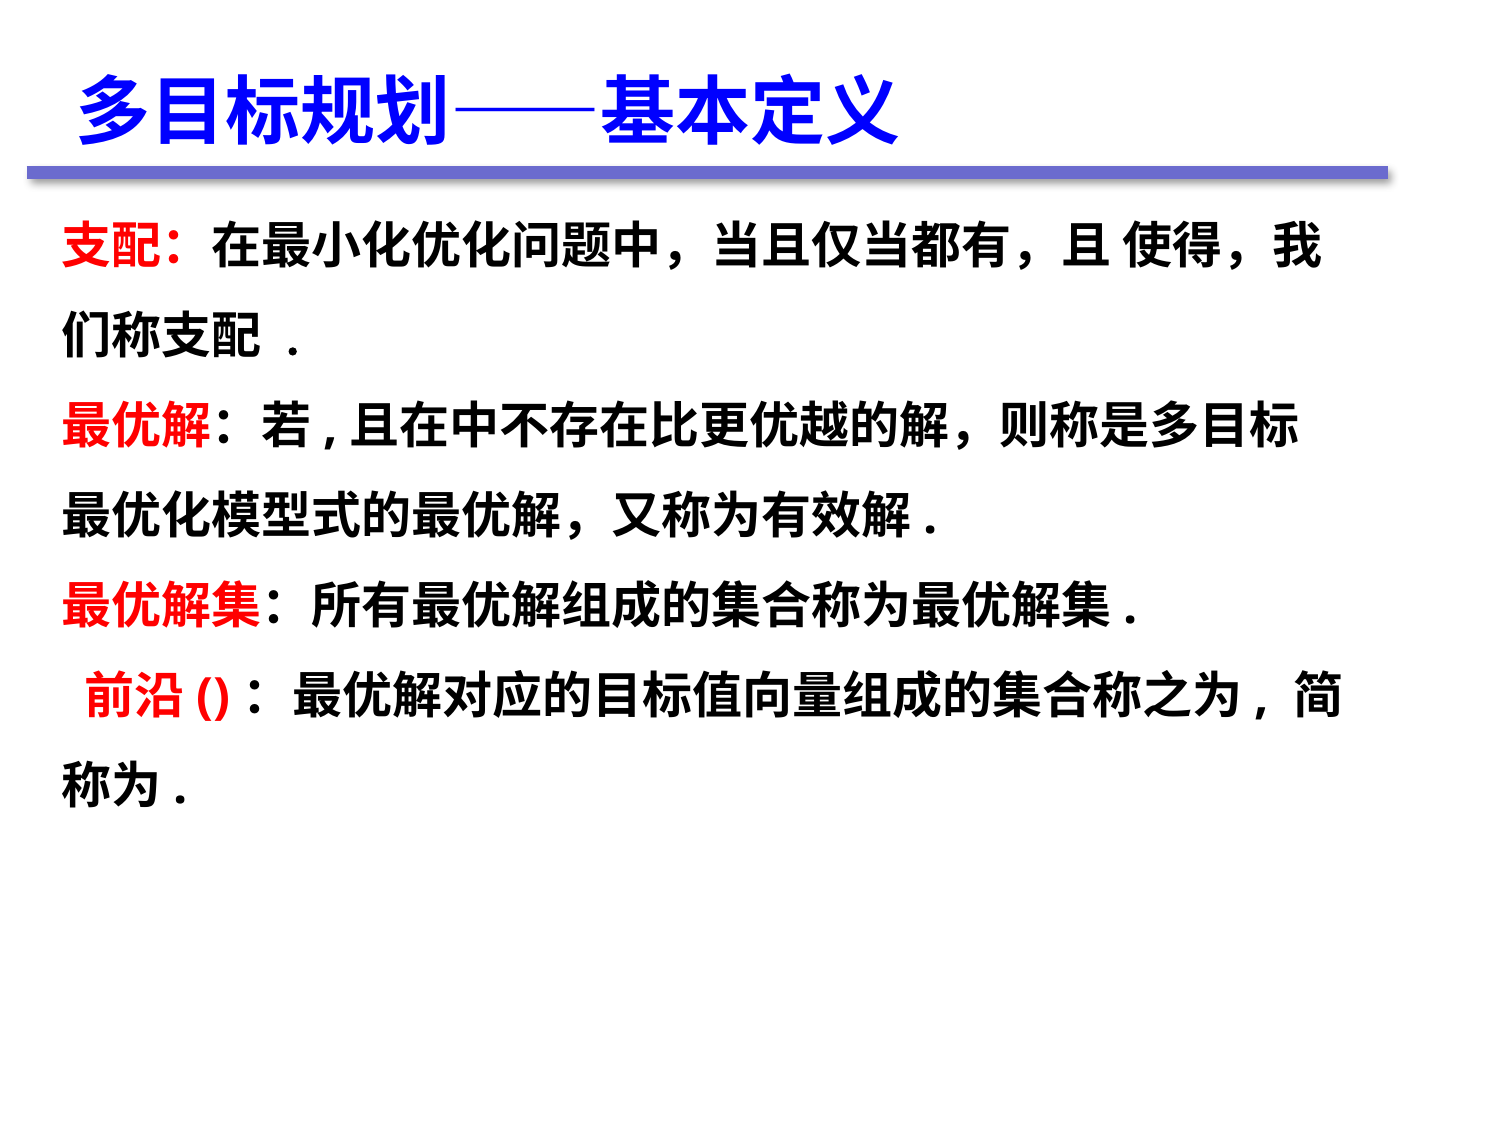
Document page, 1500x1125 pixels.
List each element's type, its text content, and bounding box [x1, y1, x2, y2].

text_box 多目标规划——基本定义 [60, 56, 1000, 162]
list [53, 243, 1361, 669]
